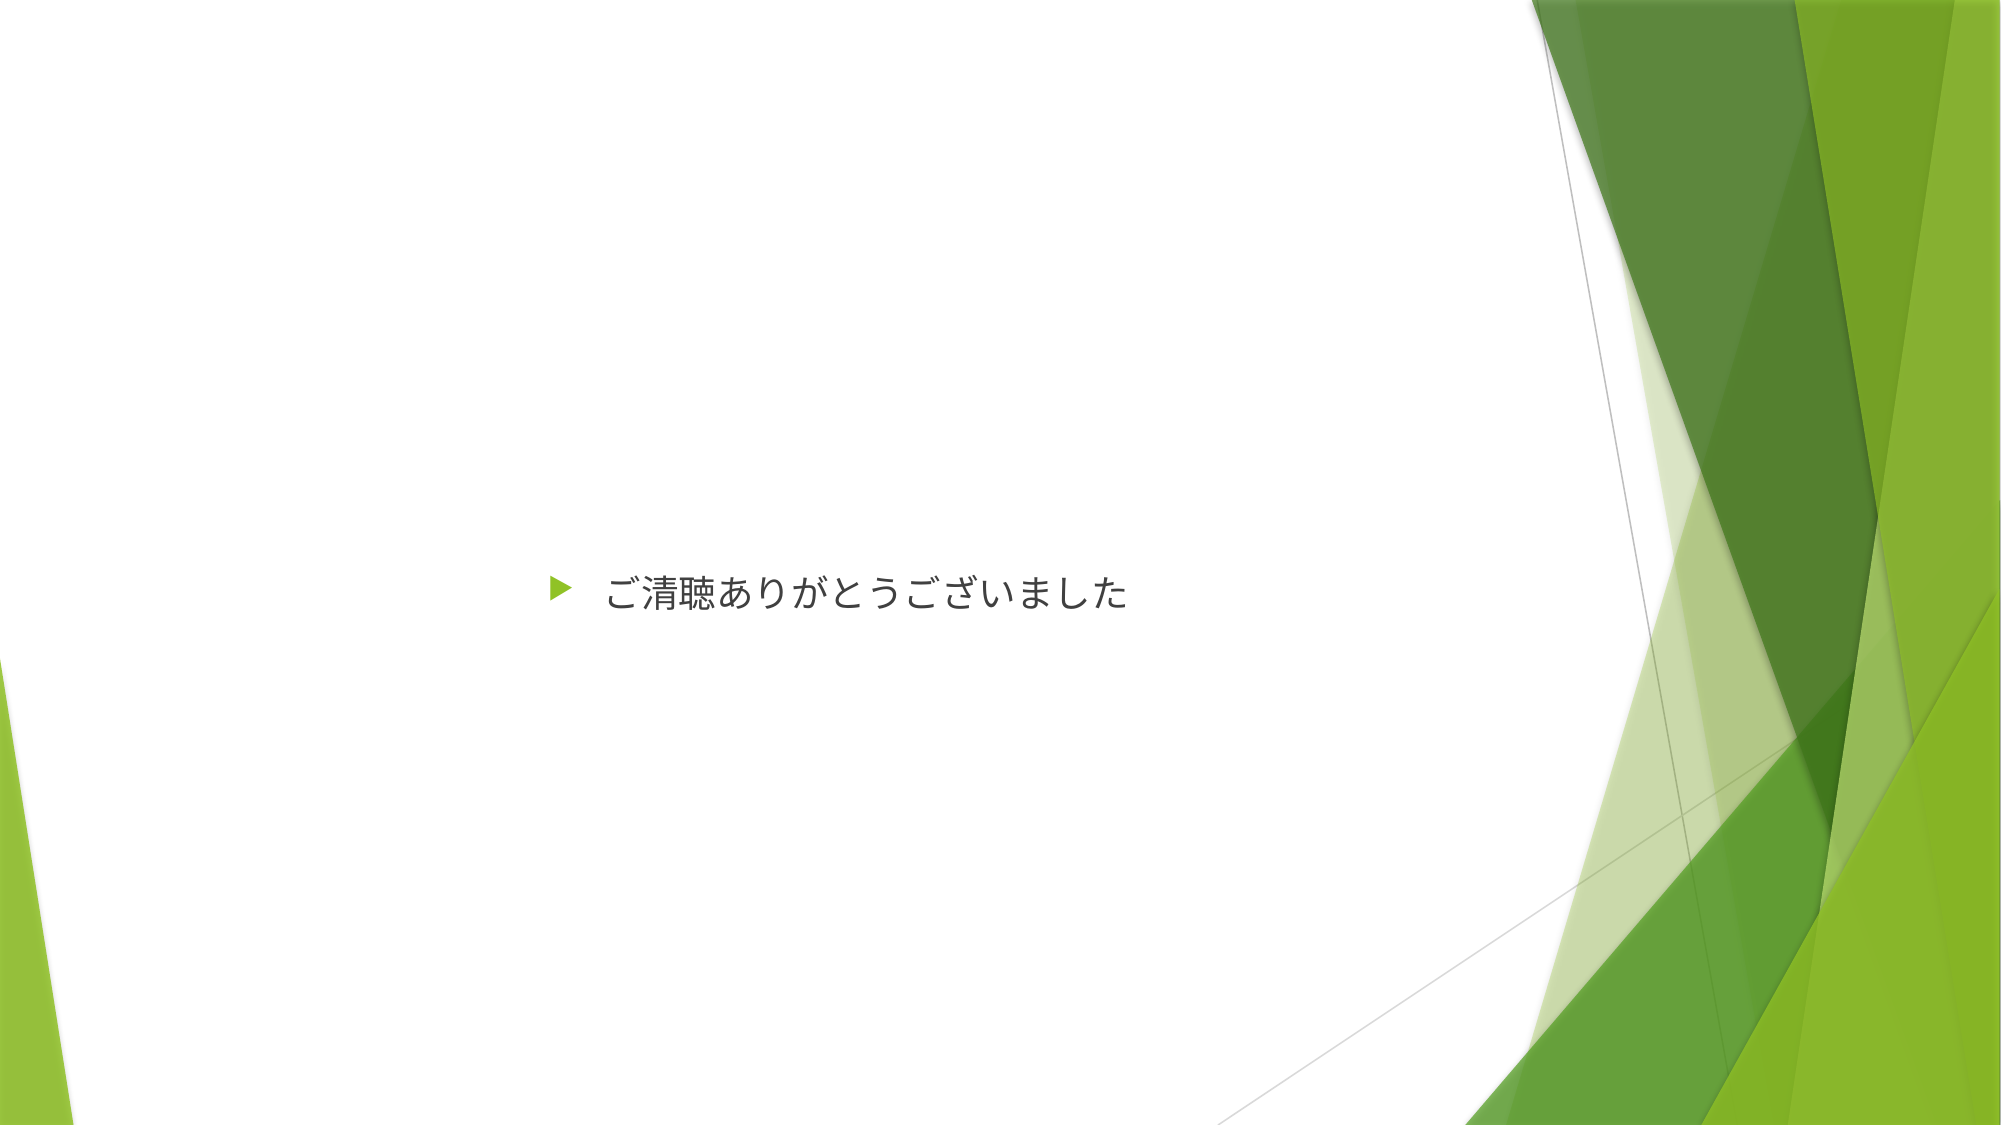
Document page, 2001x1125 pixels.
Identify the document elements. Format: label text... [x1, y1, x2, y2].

list ご清聴ありがとうございました [532, 562, 1468, 652]
